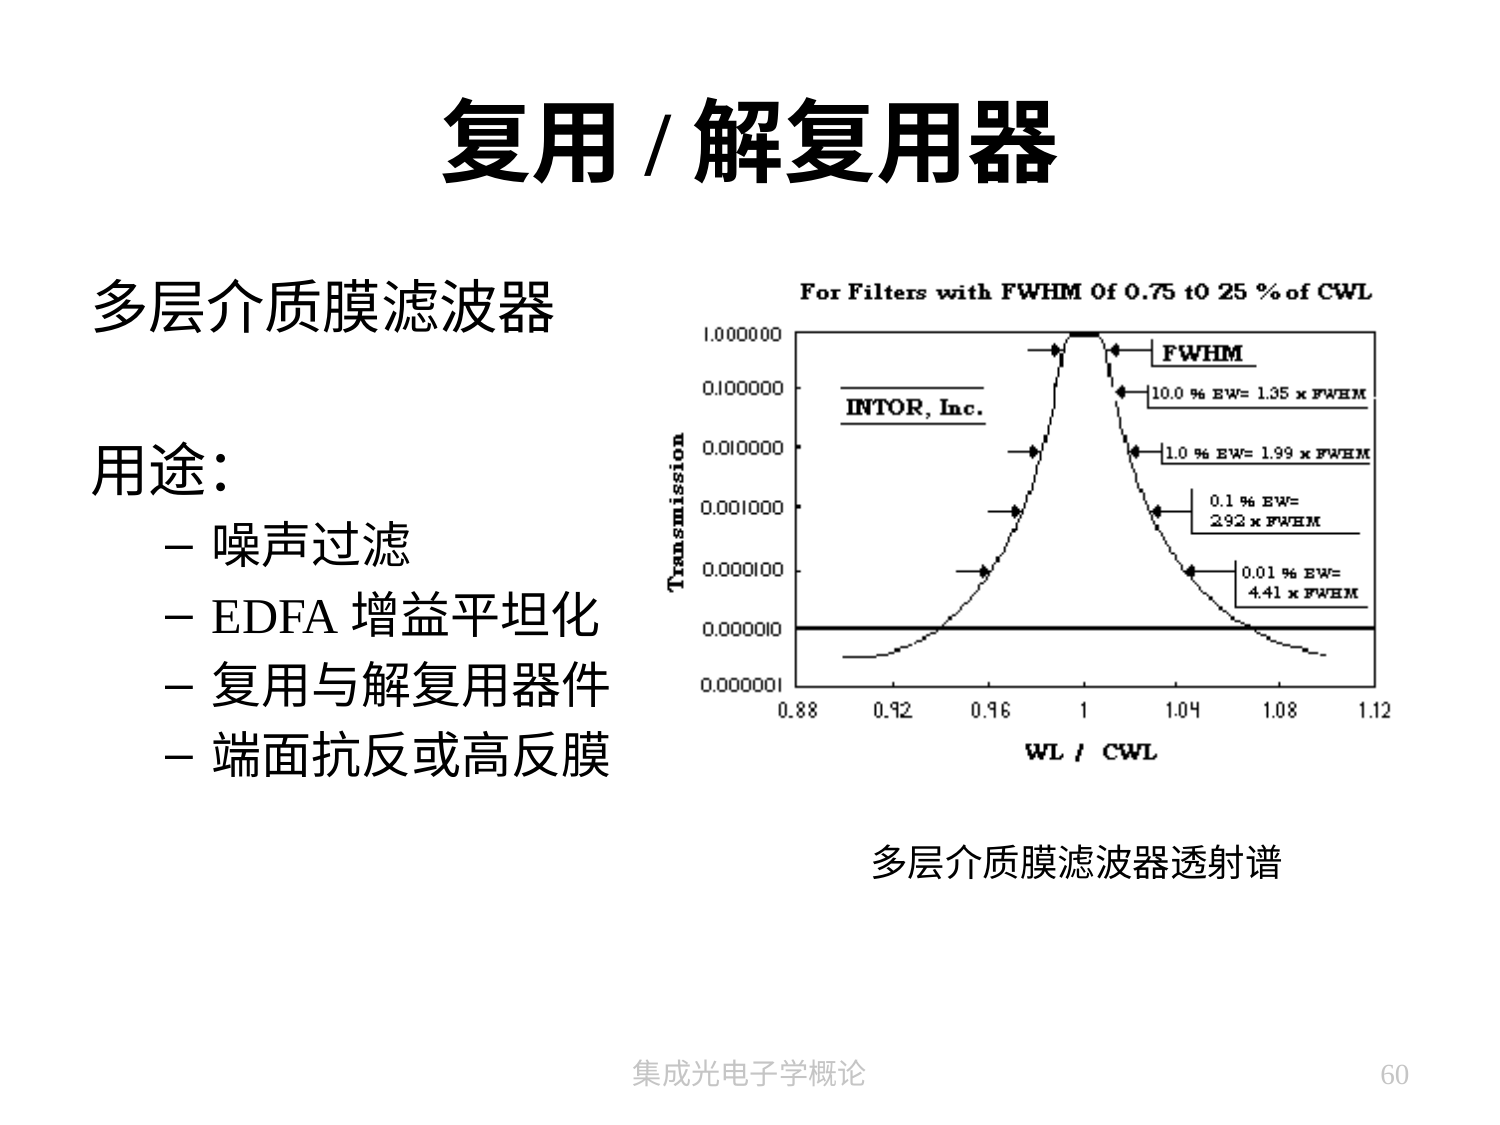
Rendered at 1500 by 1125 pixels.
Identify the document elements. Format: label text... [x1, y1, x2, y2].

list 多层介质膜滤波器 用途： 噪声过滤 EDFA增益平坦化 复用与解复用器件 端面抗反或高反膜 [75, 262, 738, 1005]
title 复用/解复用器 [75, 45, 1425, 233]
slide_number 60 [1074, 1042, 1425, 1103]
footer 集成光电子学概论 [512, 1042, 988, 1103]
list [653, 250, 1451, 809]
text_box 多层介质膜滤波器透射谱 [773, 831, 1379, 892]
